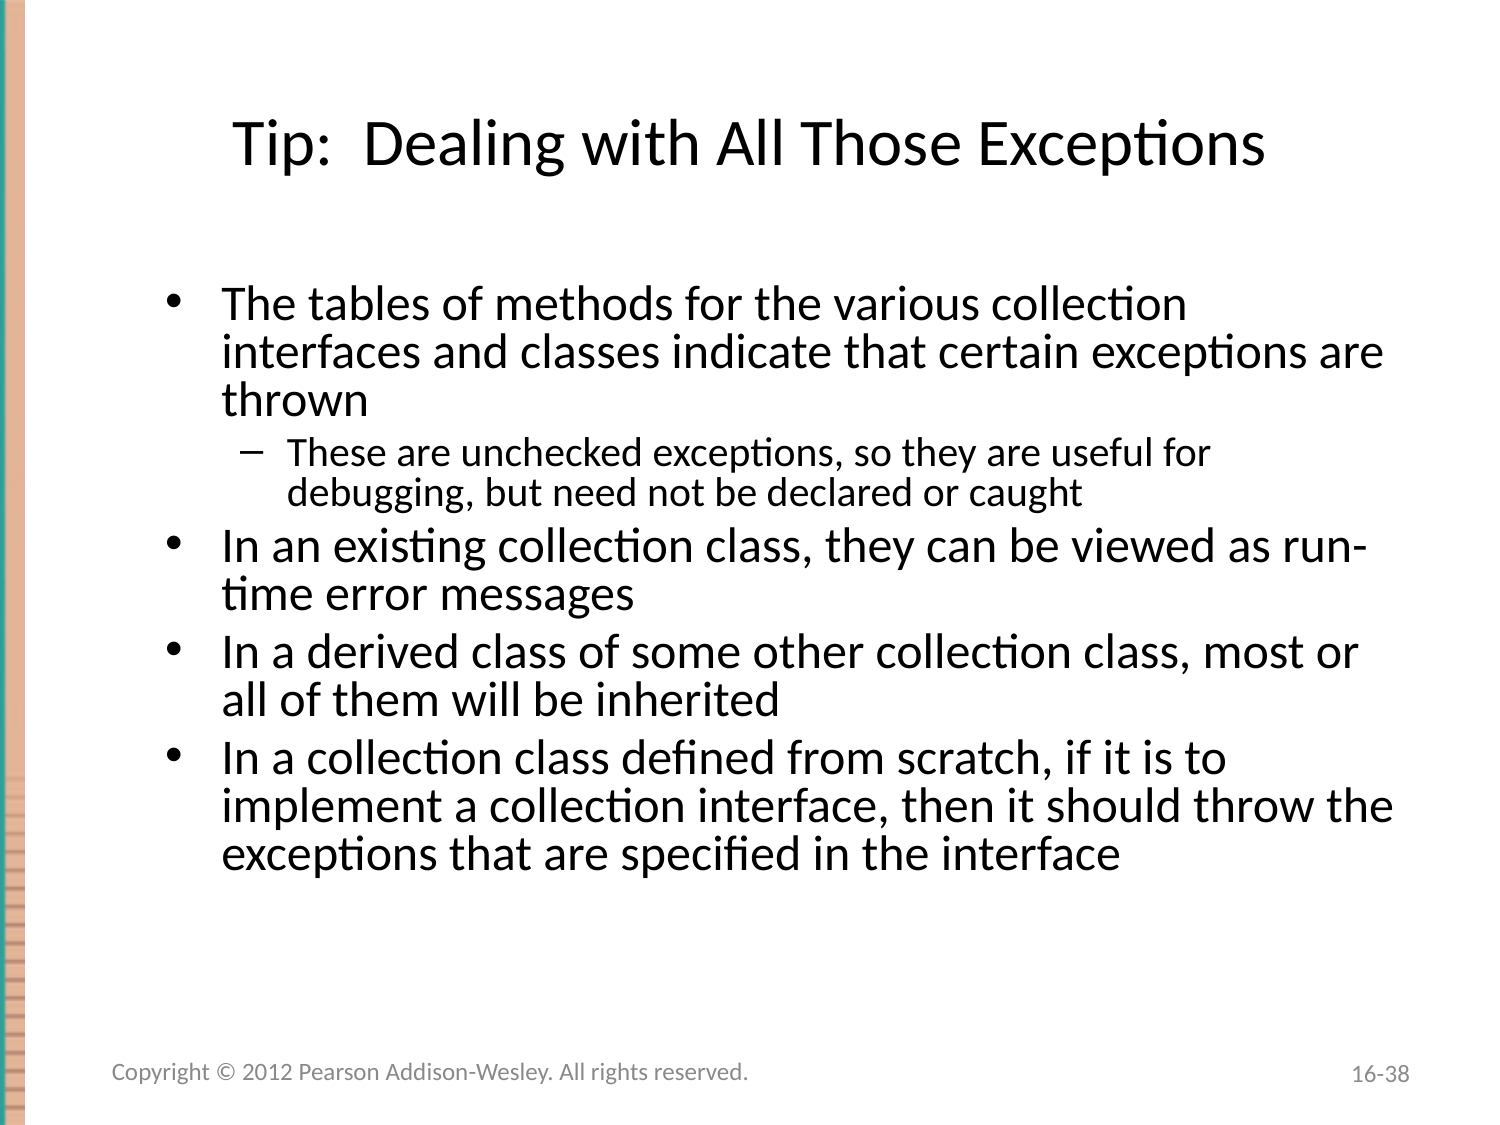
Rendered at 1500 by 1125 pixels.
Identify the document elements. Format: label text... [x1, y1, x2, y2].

footer Copyright © 2012 Pearson Addison-Wesley. All rights reserved. [75, 1040, 788, 1100]
title Tip: Dealing with All Those Exceptions [74, 44, 1426, 233]
picture [0, 0, 25, 1125]
slide_number 16-38 [1074, 1042, 1425, 1103]
list The tables of methods for the various collection interfaces and classes indicate that certain exceptions are thrown These are unchecked exceptions, so they are useful for debugging, but need not be declared or caught In an existing collection class, they can be viewed as run-time error messages In a derived class of some other collection class, most or all of them will be inherited In a collection class defined from scratch, if it is to implement a collection interface, then it should throw the exceptions that are specified in the interface [149, 274, 1413, 938]
